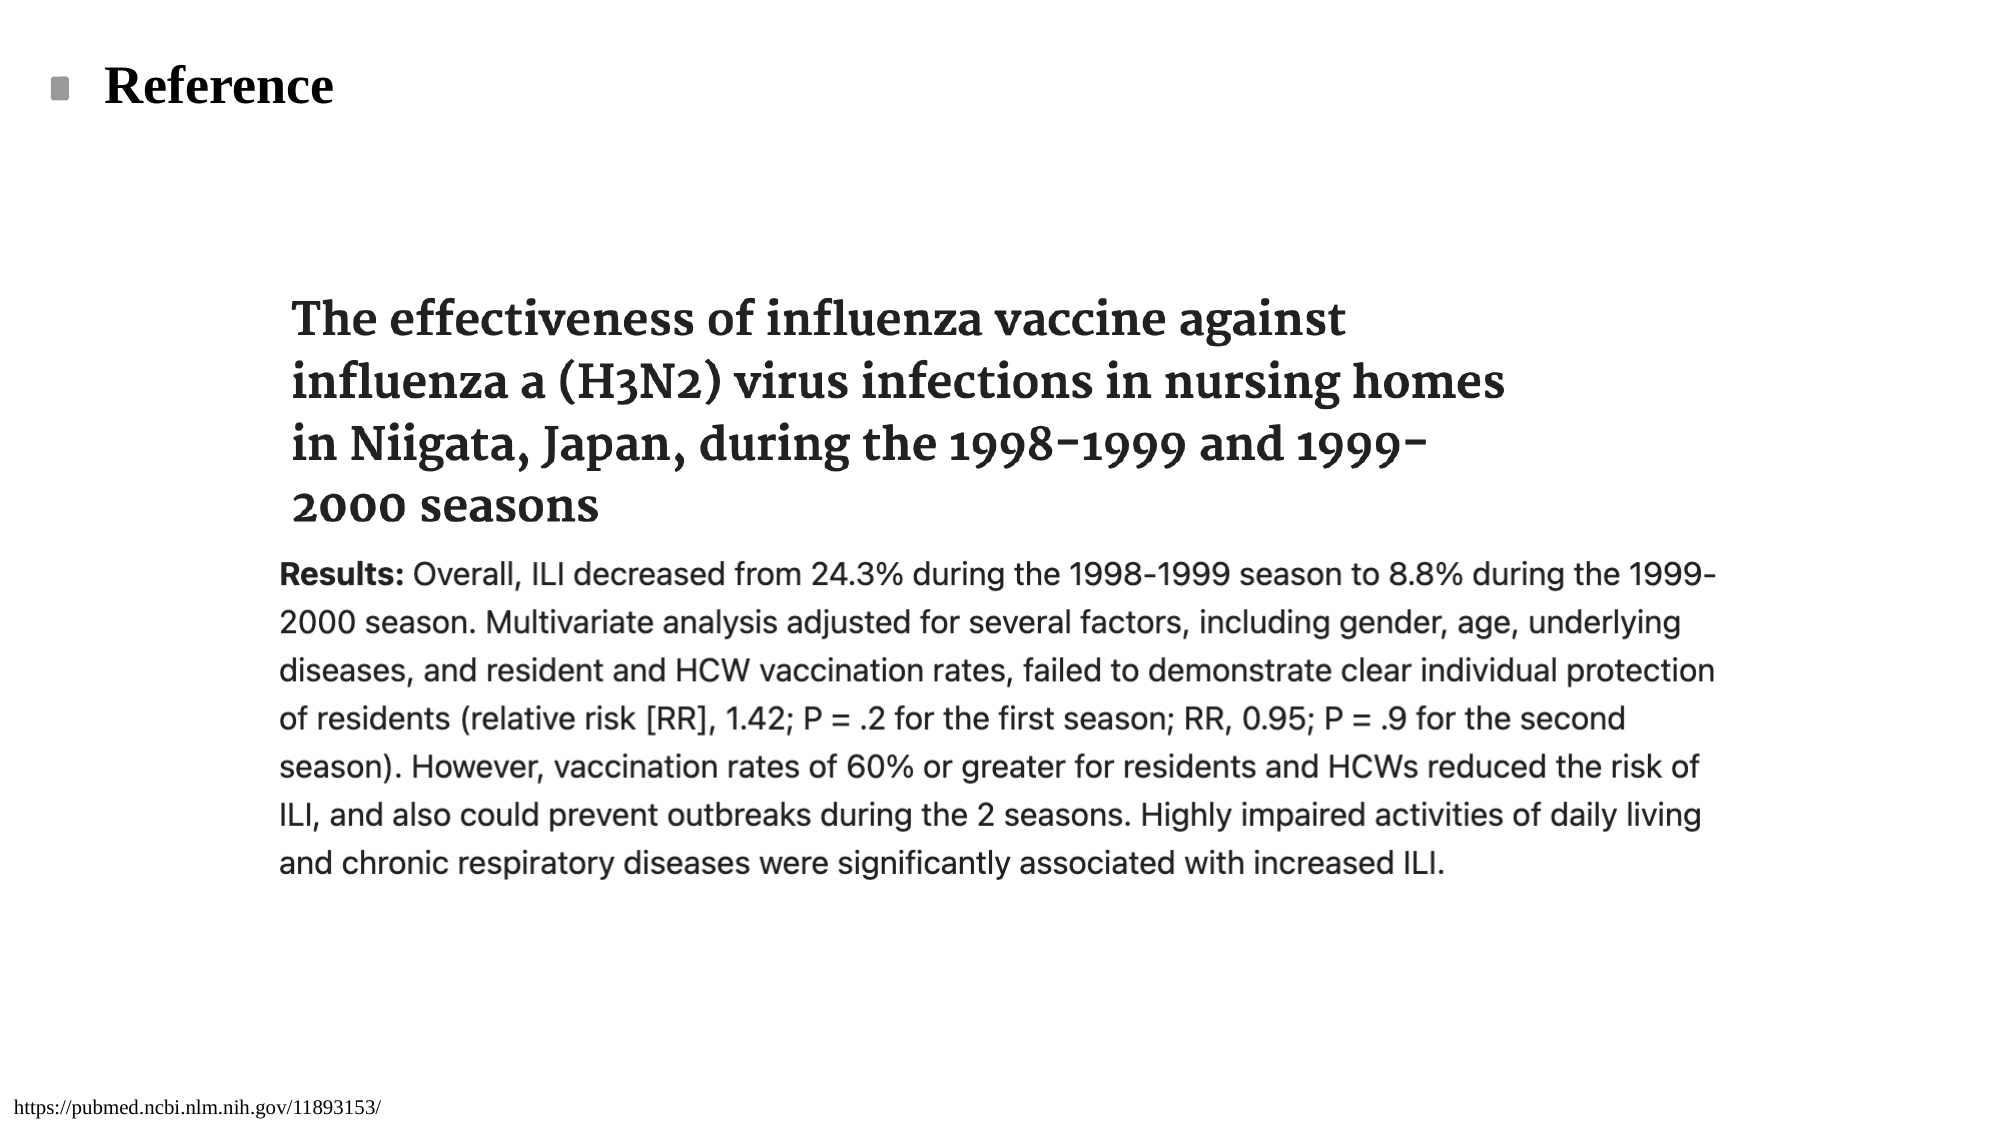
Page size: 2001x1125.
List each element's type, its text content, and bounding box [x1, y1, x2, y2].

text_box Reference [89, 41, 415, 122]
picture [267, 275, 1733, 896]
text_box [49, 75, 70, 102]
text_box https://pubmed.ncbi.nlm.nih.gov/11893153/ [0, 1085, 1000, 1125]
